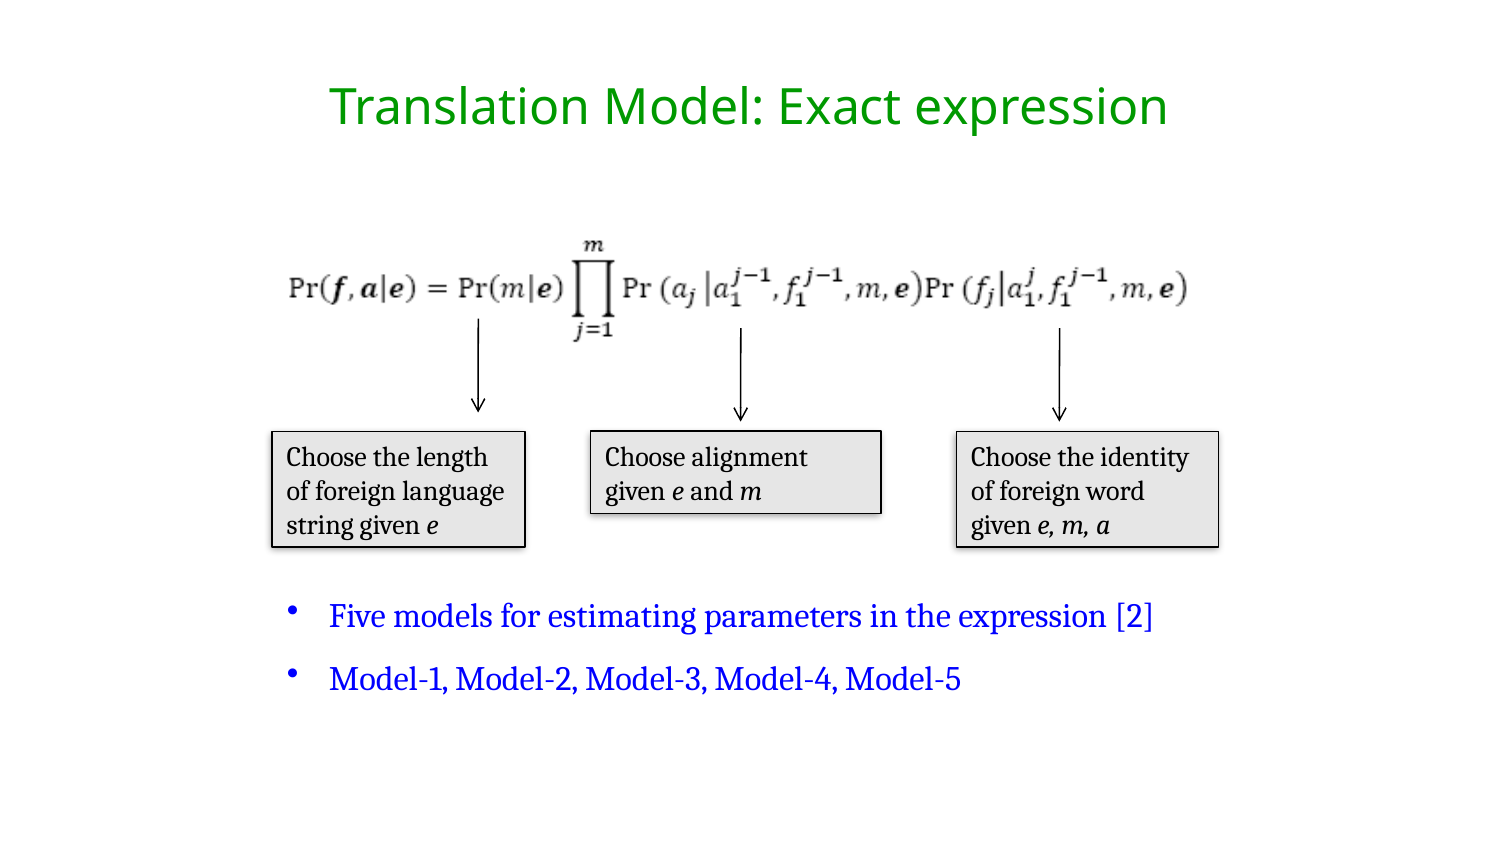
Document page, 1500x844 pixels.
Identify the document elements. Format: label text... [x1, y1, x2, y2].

text_box Choose the length of foreign language string given e [271, 431, 526, 548]
picture [280, 234, 1200, 351]
title Translation Model: Exact expression [74, 33, 1426, 175]
text_box Choose the identity of foreign word given e, m, a [956, 431, 1219, 548]
list Five models for estimating parameters in the expression [2] Model-1, Model-2, Model-3, Model-4, Model-5 [271, 590, 1219, 732]
text_box Choose alignment given e and m [590, 430, 882, 514]
